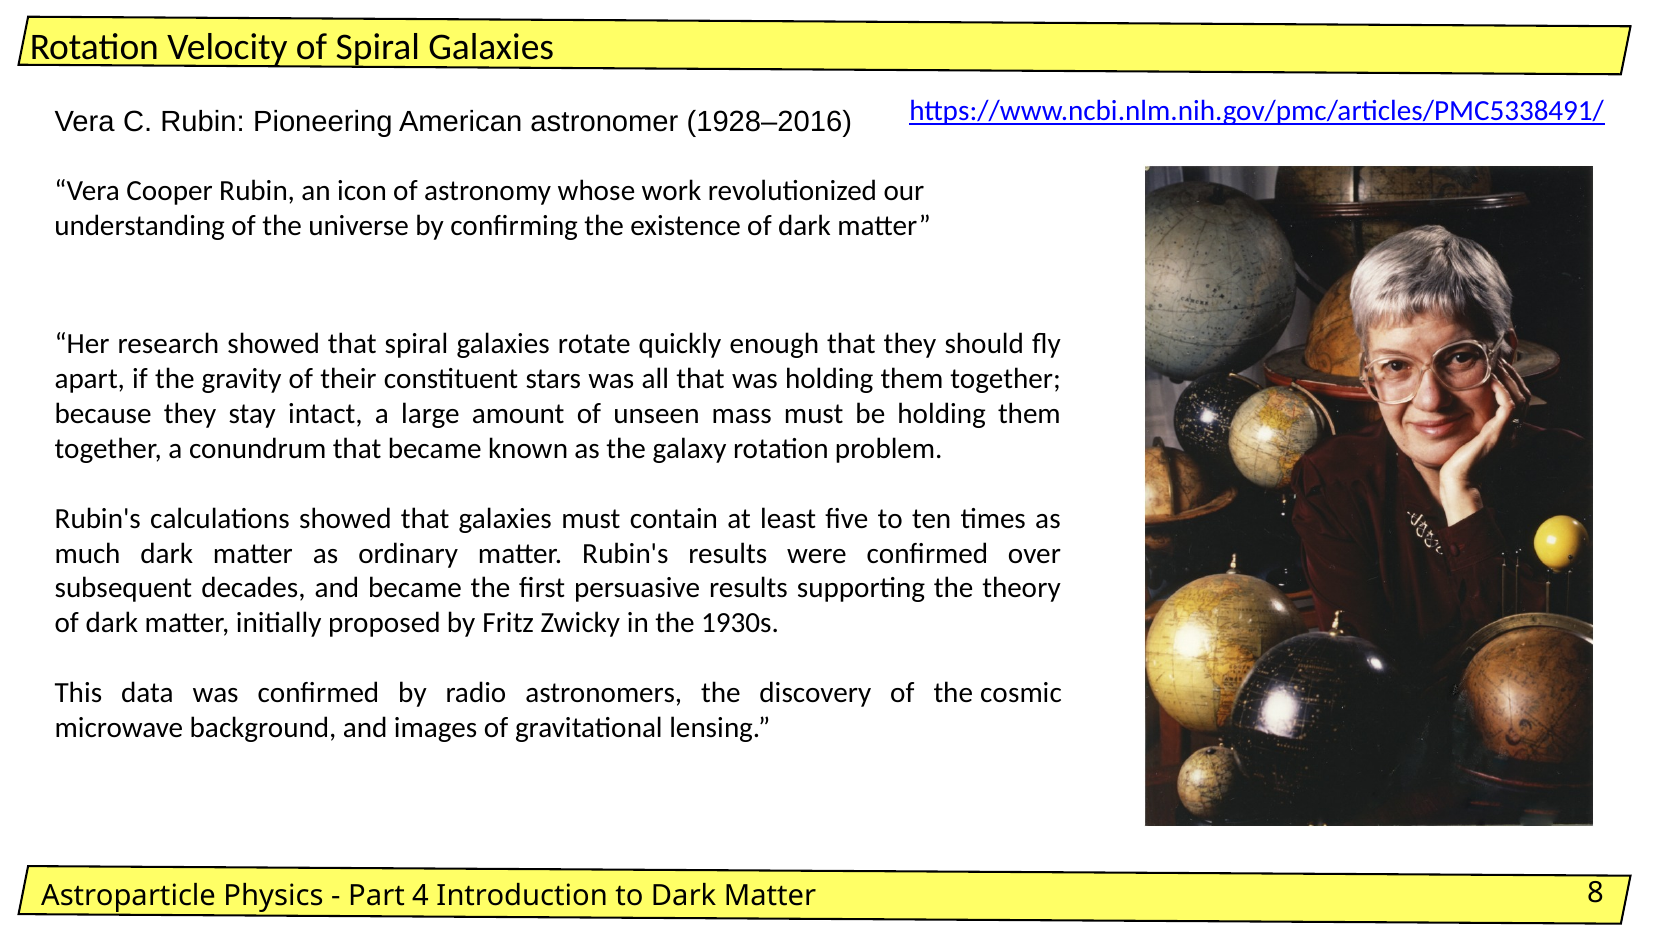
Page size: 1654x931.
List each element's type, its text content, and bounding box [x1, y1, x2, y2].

picture [1143, 163, 1594, 827]
text_box https://www.ncbi.nlm.nih.gov/pmc/articles/PMC5338491/ [894, 84, 1654, 135]
text_box “Vera Cooper Rubin, an icon of astronomy whose work revolutionized our understanding of the universe by confirming the existence of dark matter” [39, 164, 1097, 285]
text_box Vera C. Rubin: Pioneering American astronomer (1928–2016) [39, 94, 1108, 145]
text_box Astroparticle Physics - Part 4 Introduction to Dark Matter [40, 876, 939, 931]
text_box “Her research showed that spiral galaxies rotate quickly enough that they should fly apart, if the gravity of their constituent stars was all that was holding them together; because they stay intact, a large amount of unseen mass must be holding them together, a conundrum that became known as the galaxy rotation problem. Rubin's calculations showed that galaxies must contain at least five to ten times as much dark matter as ordinary matter. Rubin's results were confirmed over subsequent decades, and became the first persuasive results supporting the theory of dark matter, initially proposed by Fritz Zwicky in the 1930s. This data was confirmed by radio astronomers, the discovery of the cosmic microwave background, and images of gravitational lensing.” [39, 316, 1077, 857]
text_box <number> [1218, 873, 1604, 931]
text_box Rotation Velocity of Spiral Galaxies [14, 15, 704, 77]
